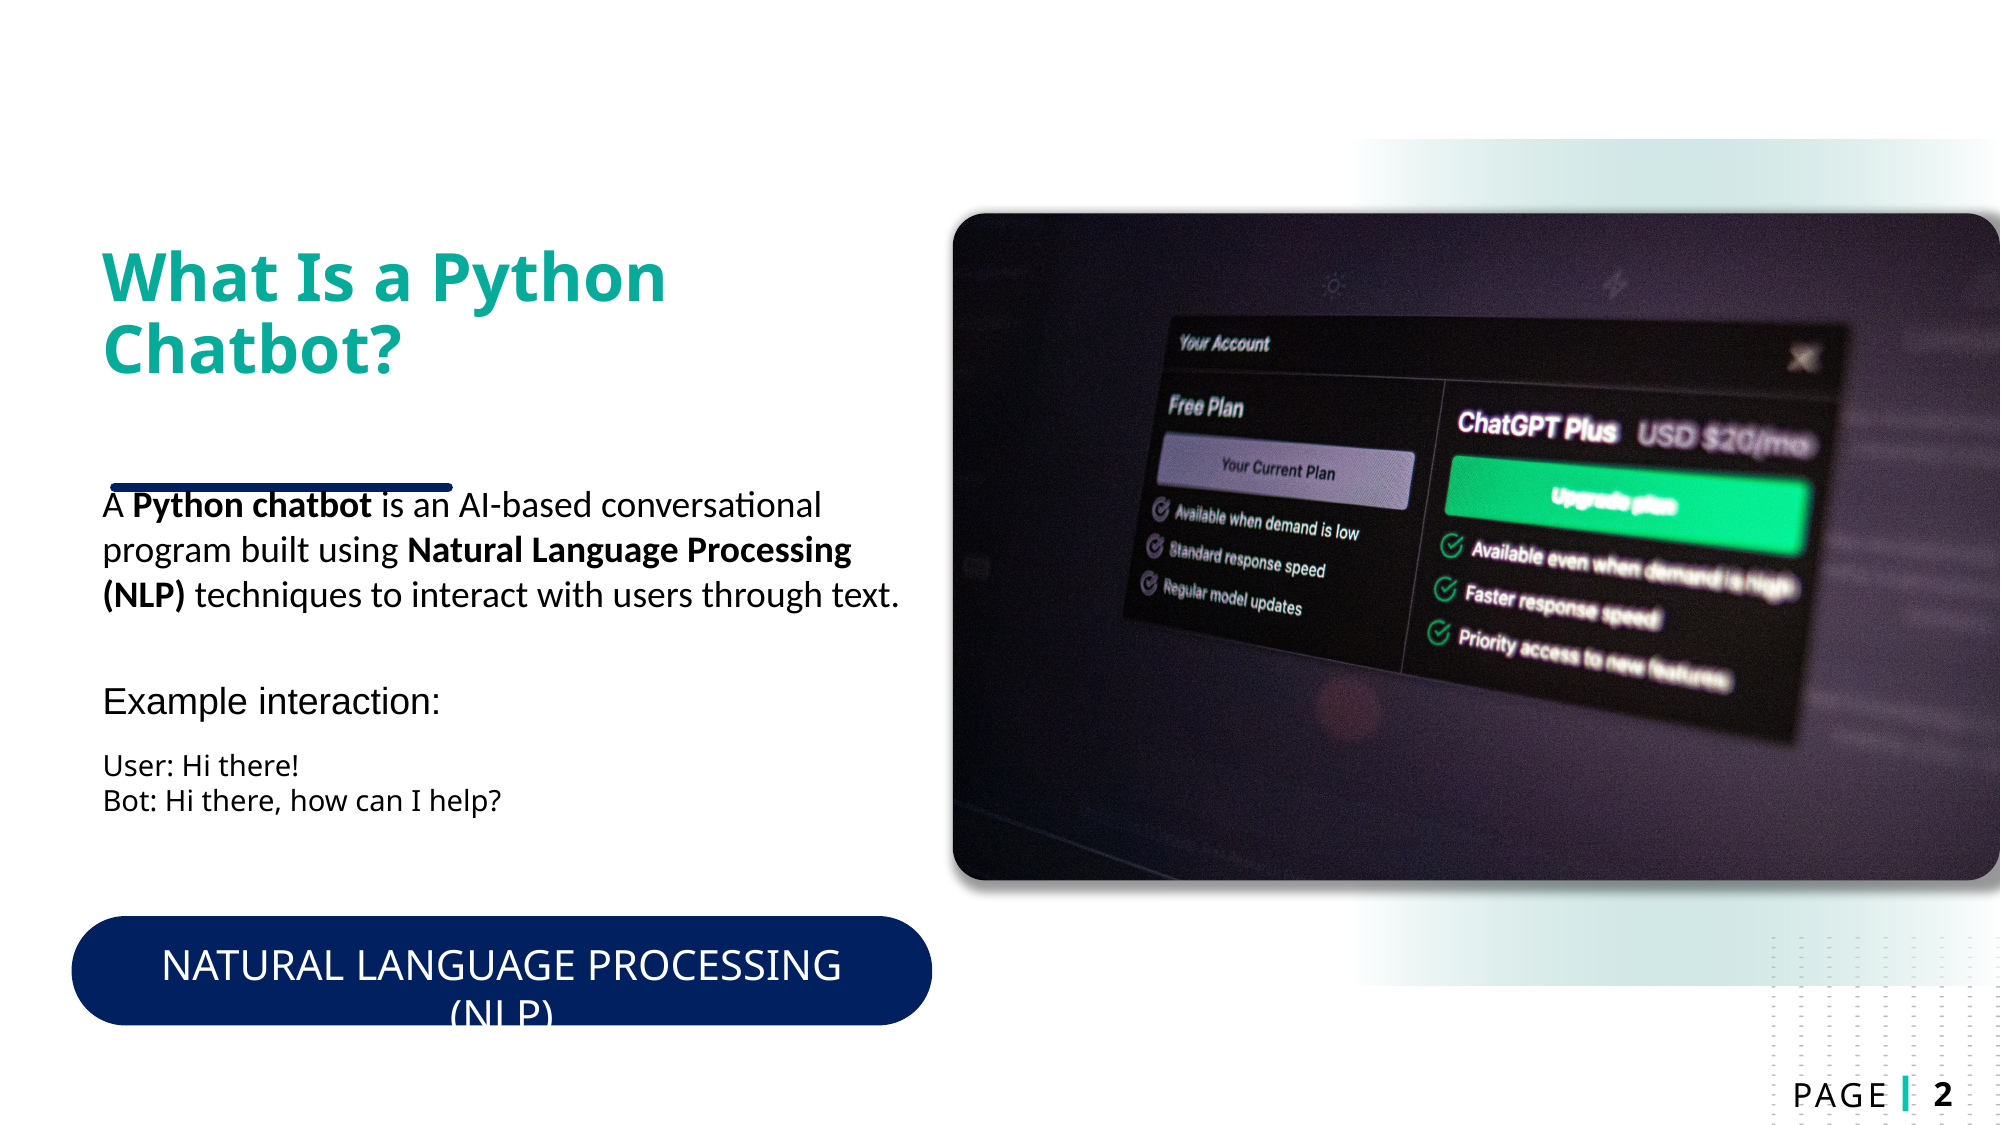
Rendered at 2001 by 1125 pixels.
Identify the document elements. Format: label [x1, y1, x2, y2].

text_box [952, 139, 2000, 986]
text_box [71, 236, 953, 1026]
